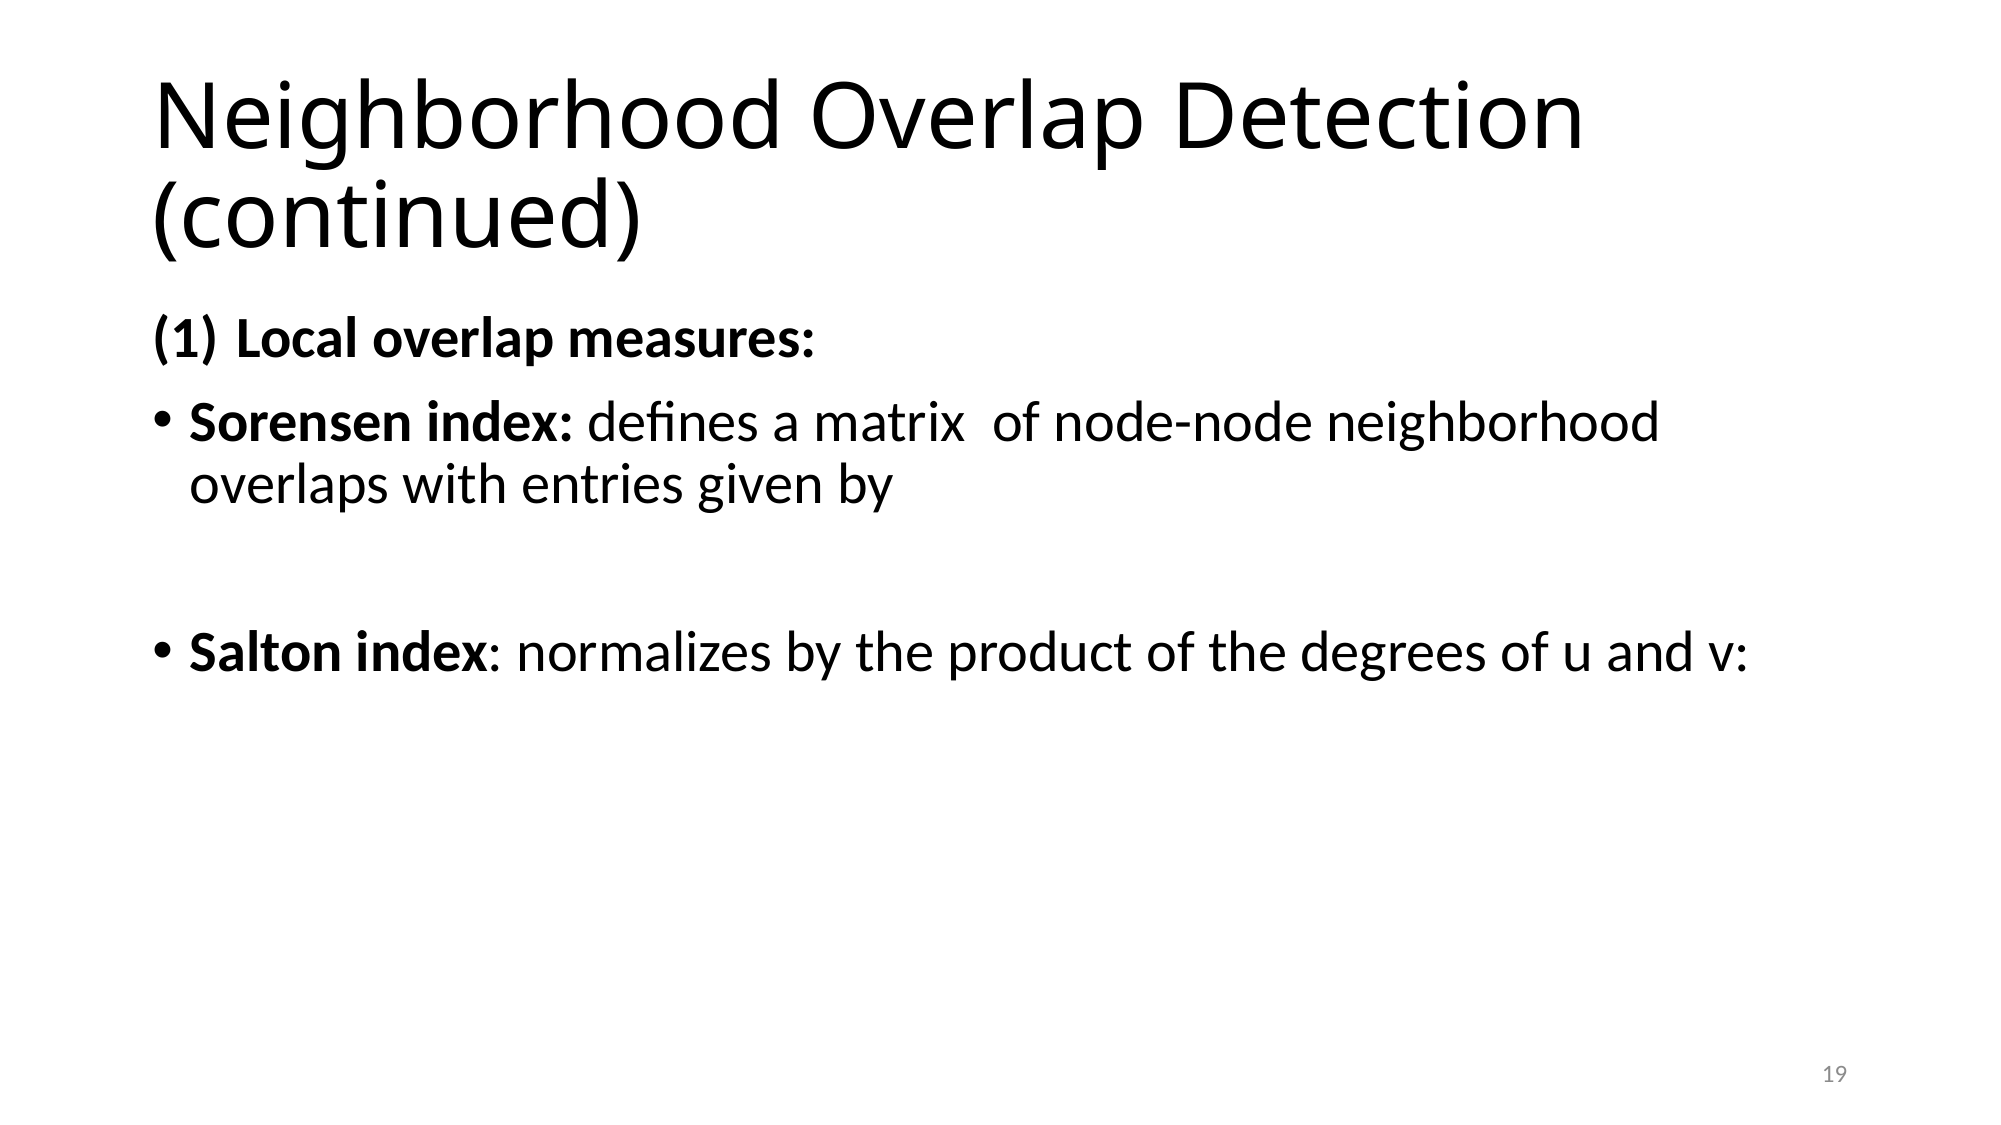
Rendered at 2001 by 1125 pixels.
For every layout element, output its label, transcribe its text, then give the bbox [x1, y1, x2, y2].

title Neighborhood Overlap Detection (continued) [137, 59, 1863, 278]
slide_number 19 [1412, 1042, 1863, 1103]
